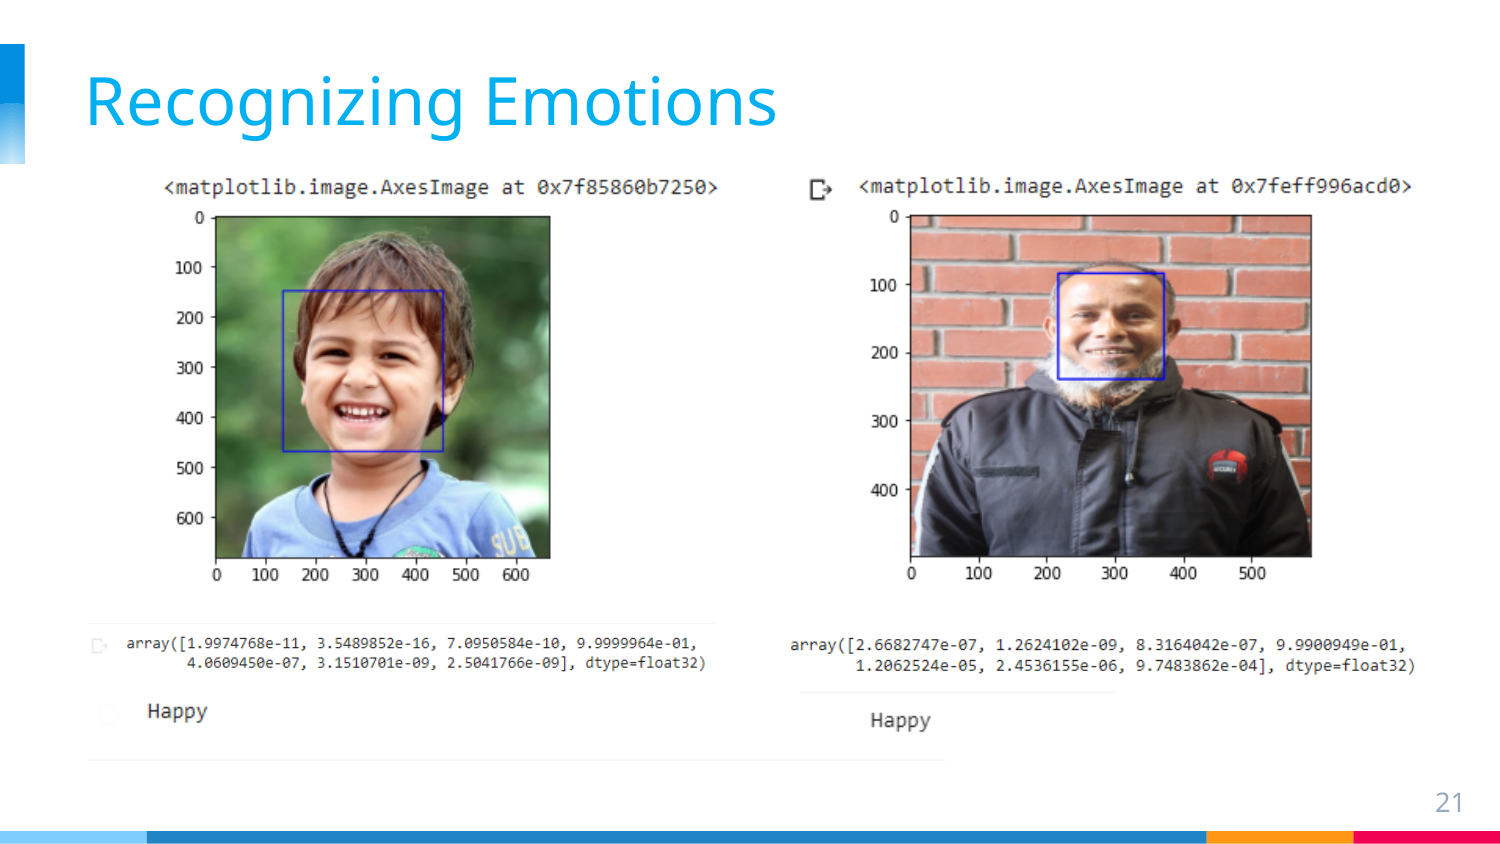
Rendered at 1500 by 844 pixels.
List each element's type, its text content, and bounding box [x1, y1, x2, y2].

text_box [0, 42, 27, 166]
picture [137, 163, 731, 615]
title Recognizing Emotions [70, 13, 1322, 154]
picture [87, 623, 1458, 761]
picture [799, 165, 1465, 615]
slide_number 21 [1391, 770, 1482, 822]
